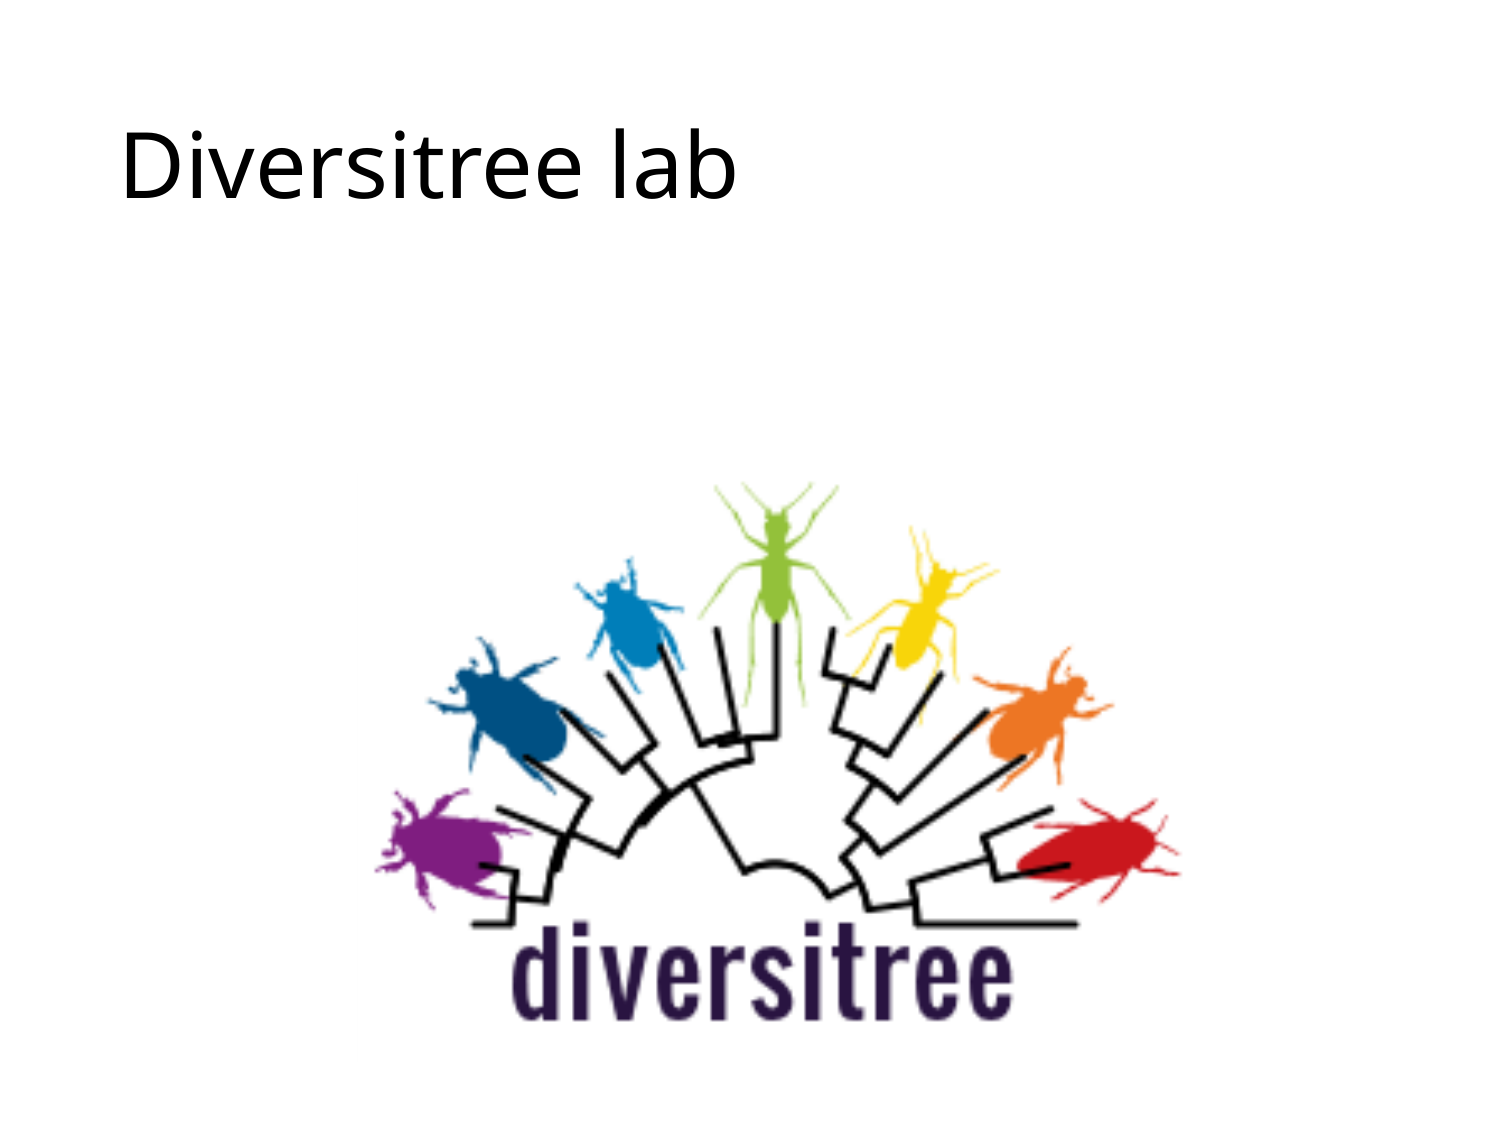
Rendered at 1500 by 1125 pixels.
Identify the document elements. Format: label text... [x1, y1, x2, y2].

title Diversitree lab [103, 59, 1397, 278]
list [355, 474, 1196, 1063]
